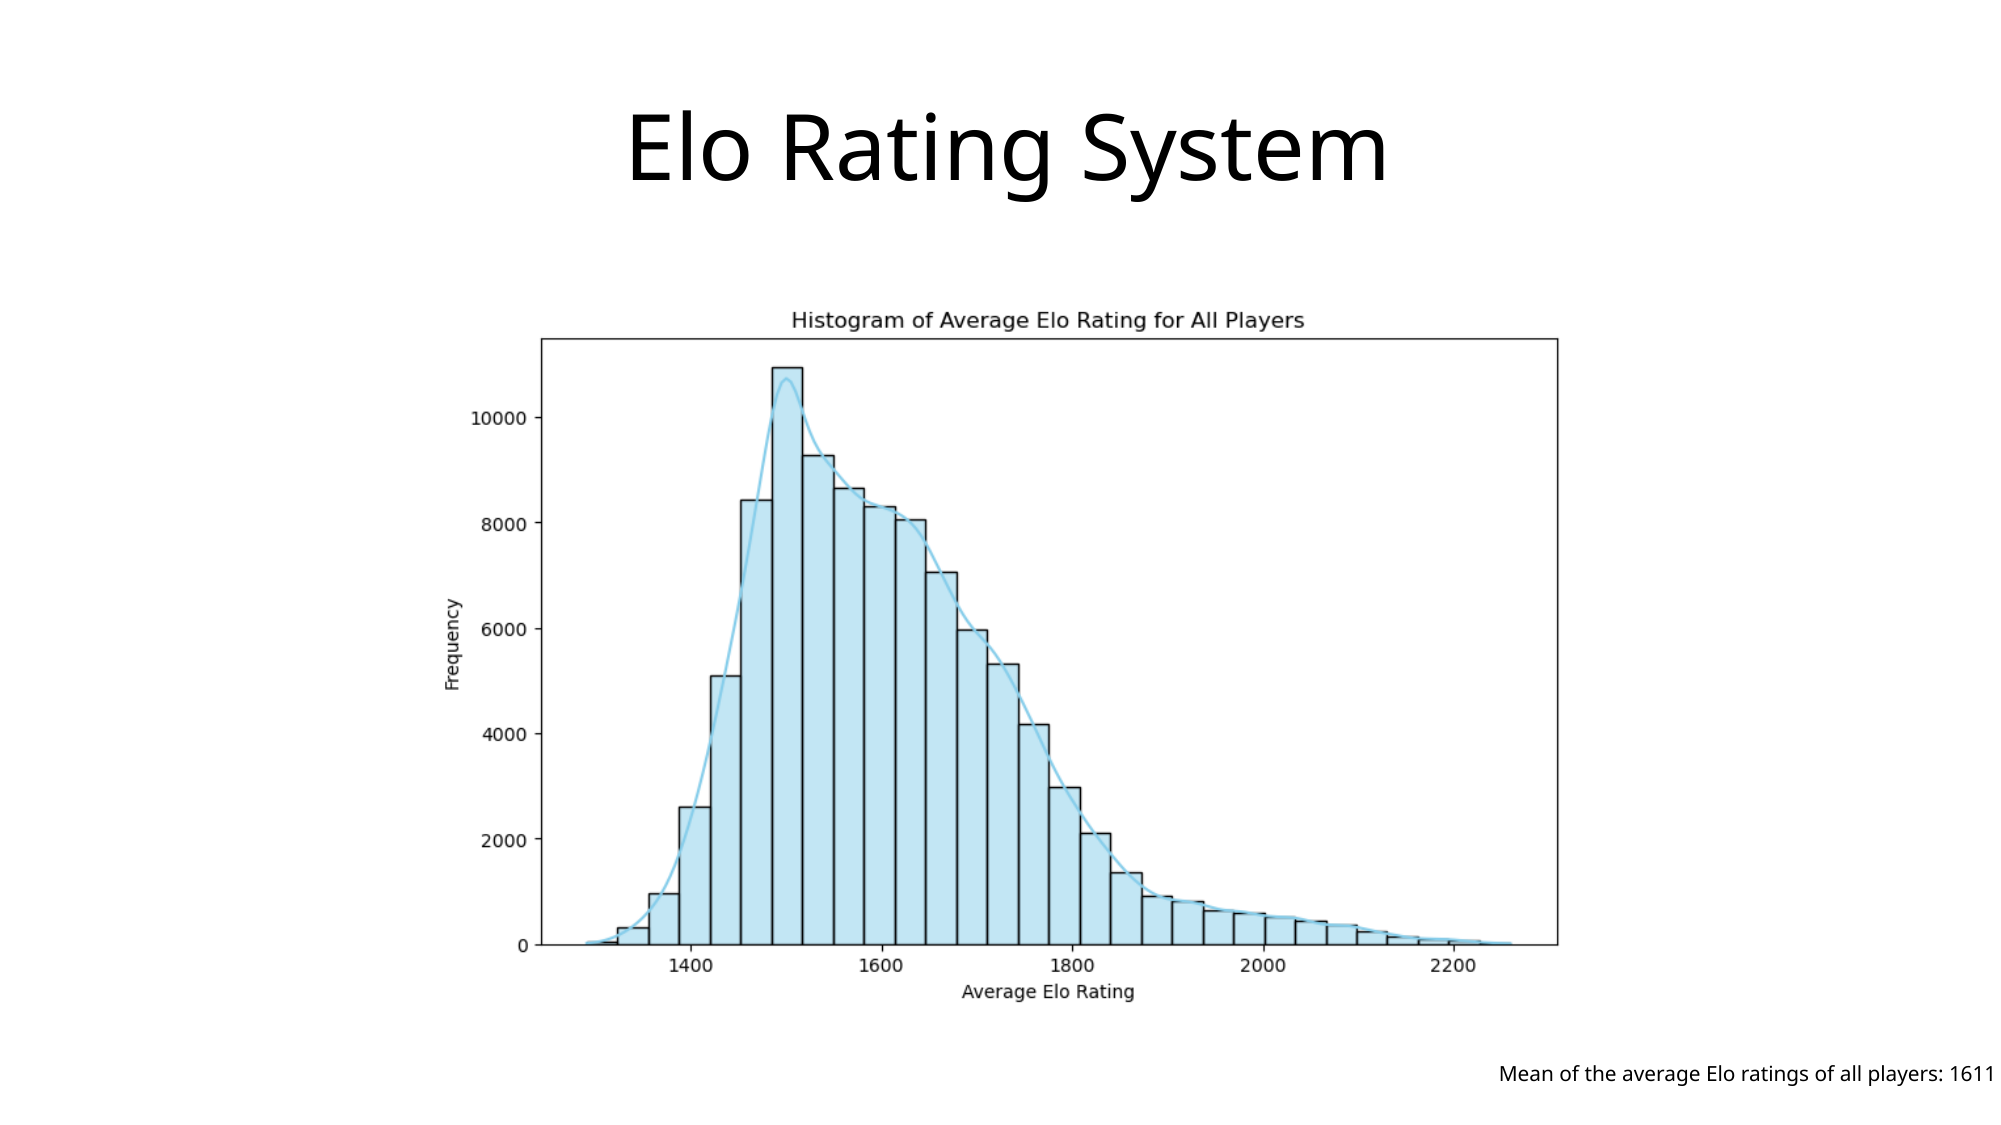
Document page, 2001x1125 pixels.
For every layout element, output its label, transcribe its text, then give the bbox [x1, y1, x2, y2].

text_box Mean of the average Elo ratings of all players: 1611 [1483, 1053, 2000, 1094]
title Elo Rating System [145, 42, 1871, 260]
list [431, 299, 1569, 1014]
